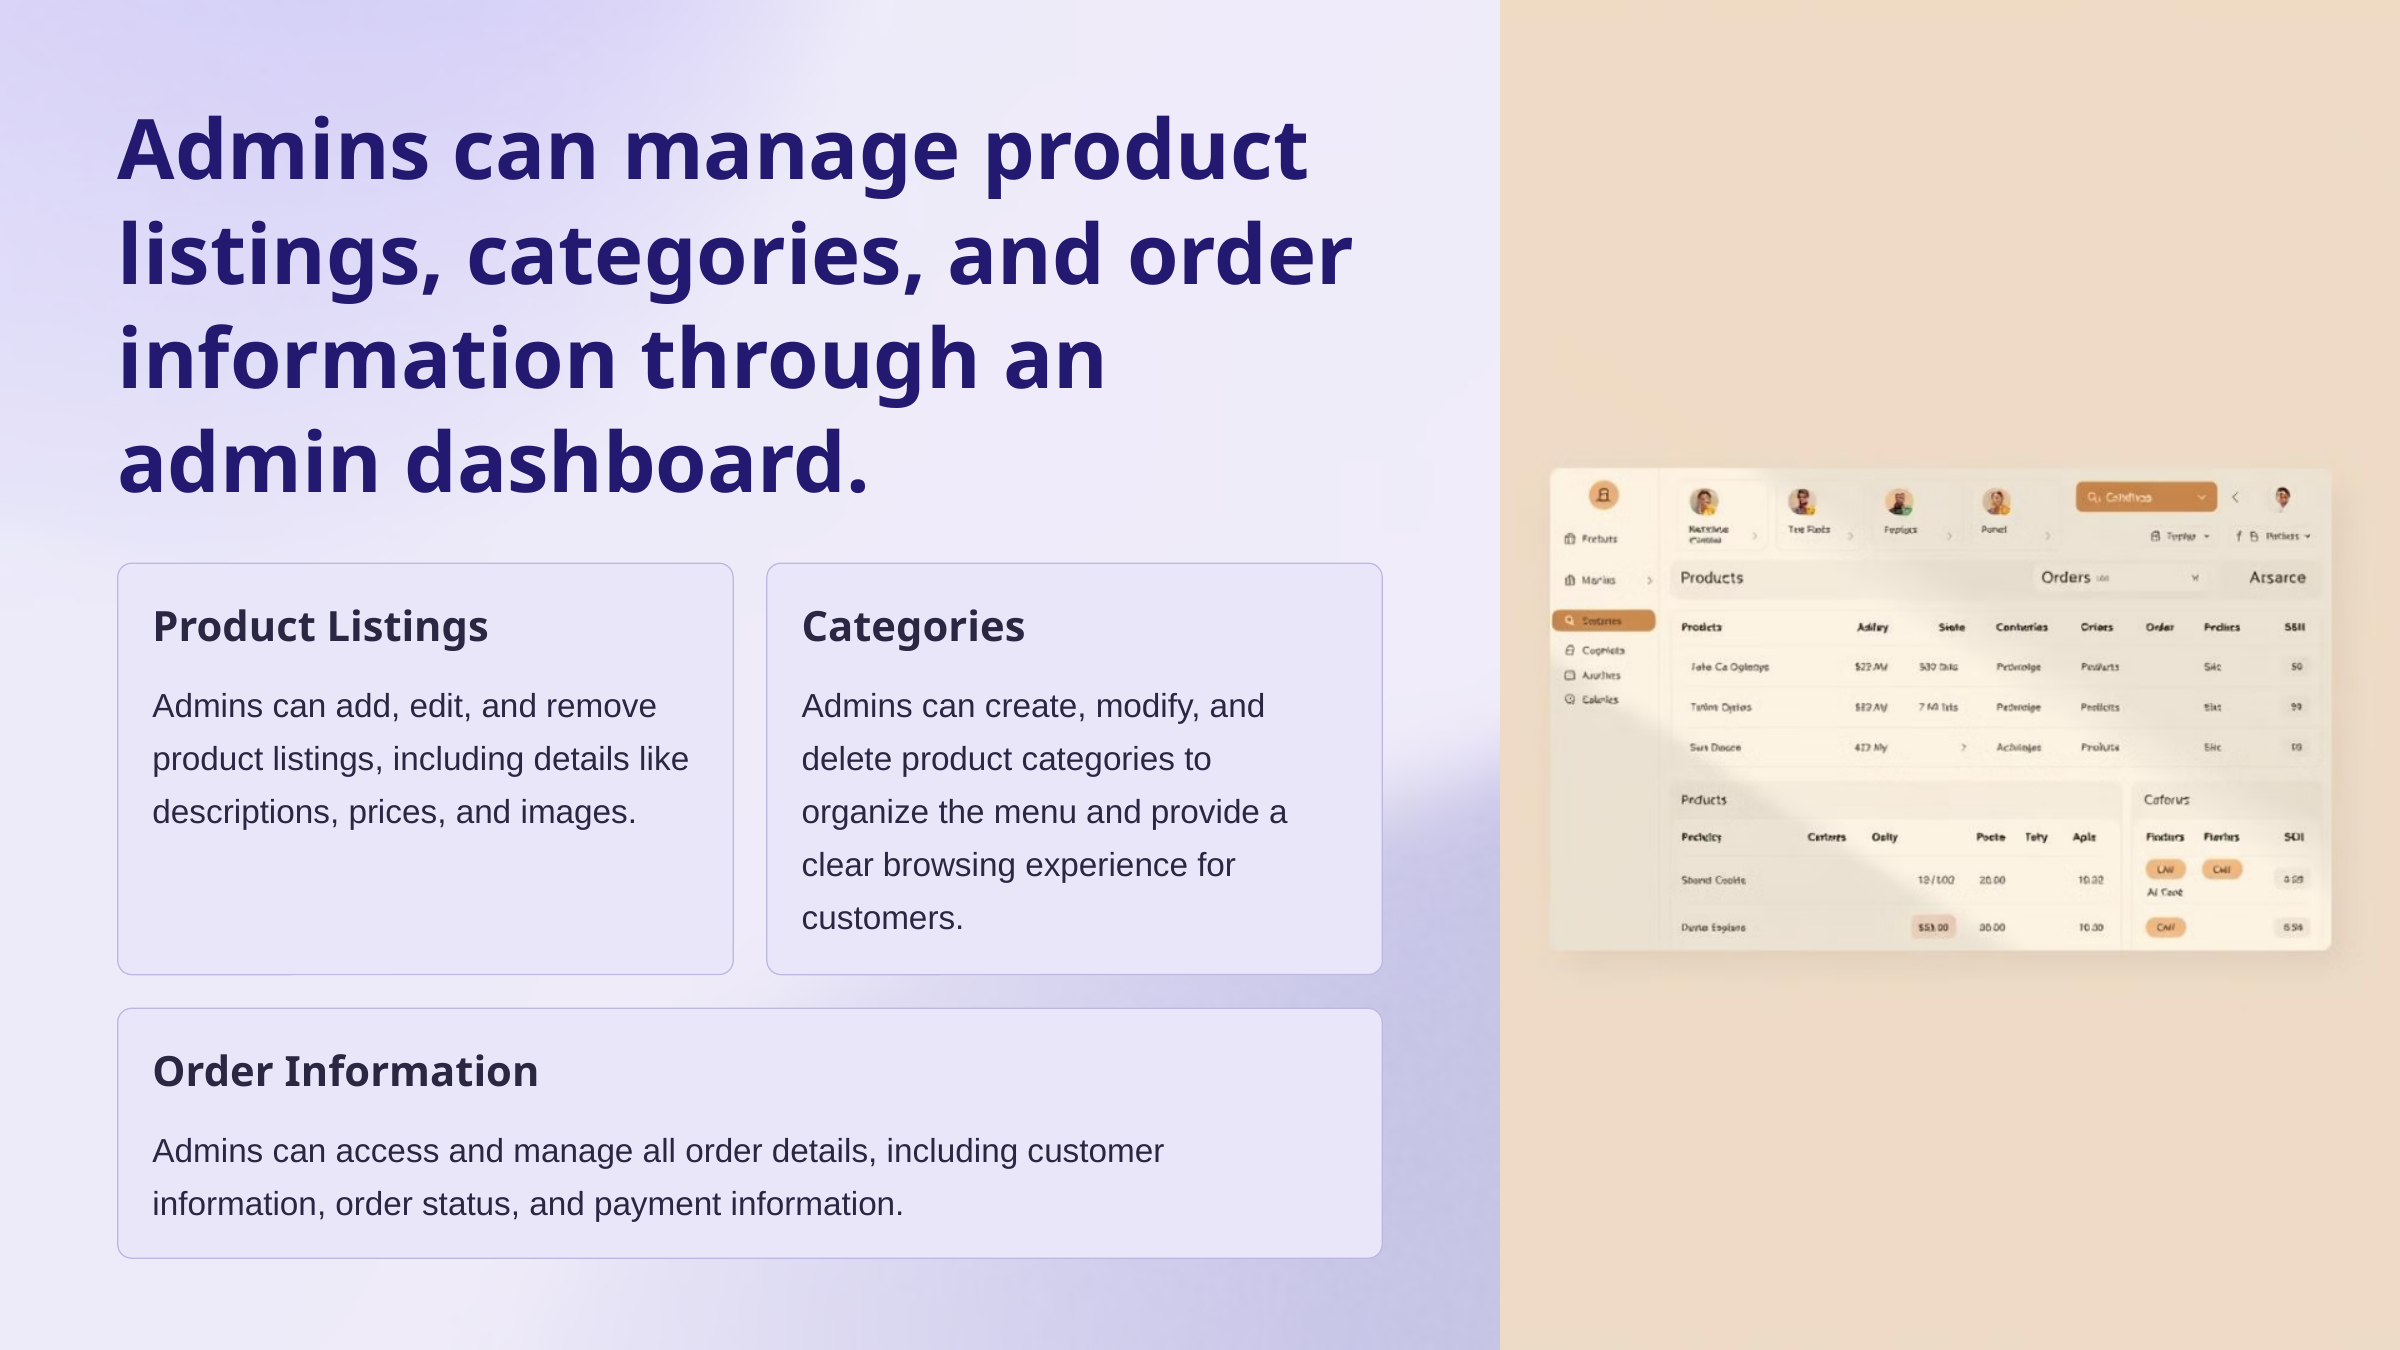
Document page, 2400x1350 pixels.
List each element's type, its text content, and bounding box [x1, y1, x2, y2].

text_box Admins can manage product listings, categories, and order information through an admin dashboard. [117, 92, 1383, 513]
text_box Product Listings [152, 597, 573, 651]
picture [1499, 0, 2400, 1350]
text_box Admins can access and manage all order details, including customer information, order status, and payment information. [152, 1115, 1348, 1224]
text_box Admins can add, edit, and remove product listings, including details like descriptions, prices, and images. [152, 670, 699, 833]
text_box [117, 563, 734, 975]
text_box Order Information [152, 1043, 573, 1096]
text_box Categories [801, 597, 1222, 651]
text_box Admins can create, modify, and delete product categories to organize the menu and provide a clear browsing experience for customers. [801, 670, 1348, 940]
text_box [117, 1008, 1383, 1259]
text_box [766, 563, 1383, 975]
